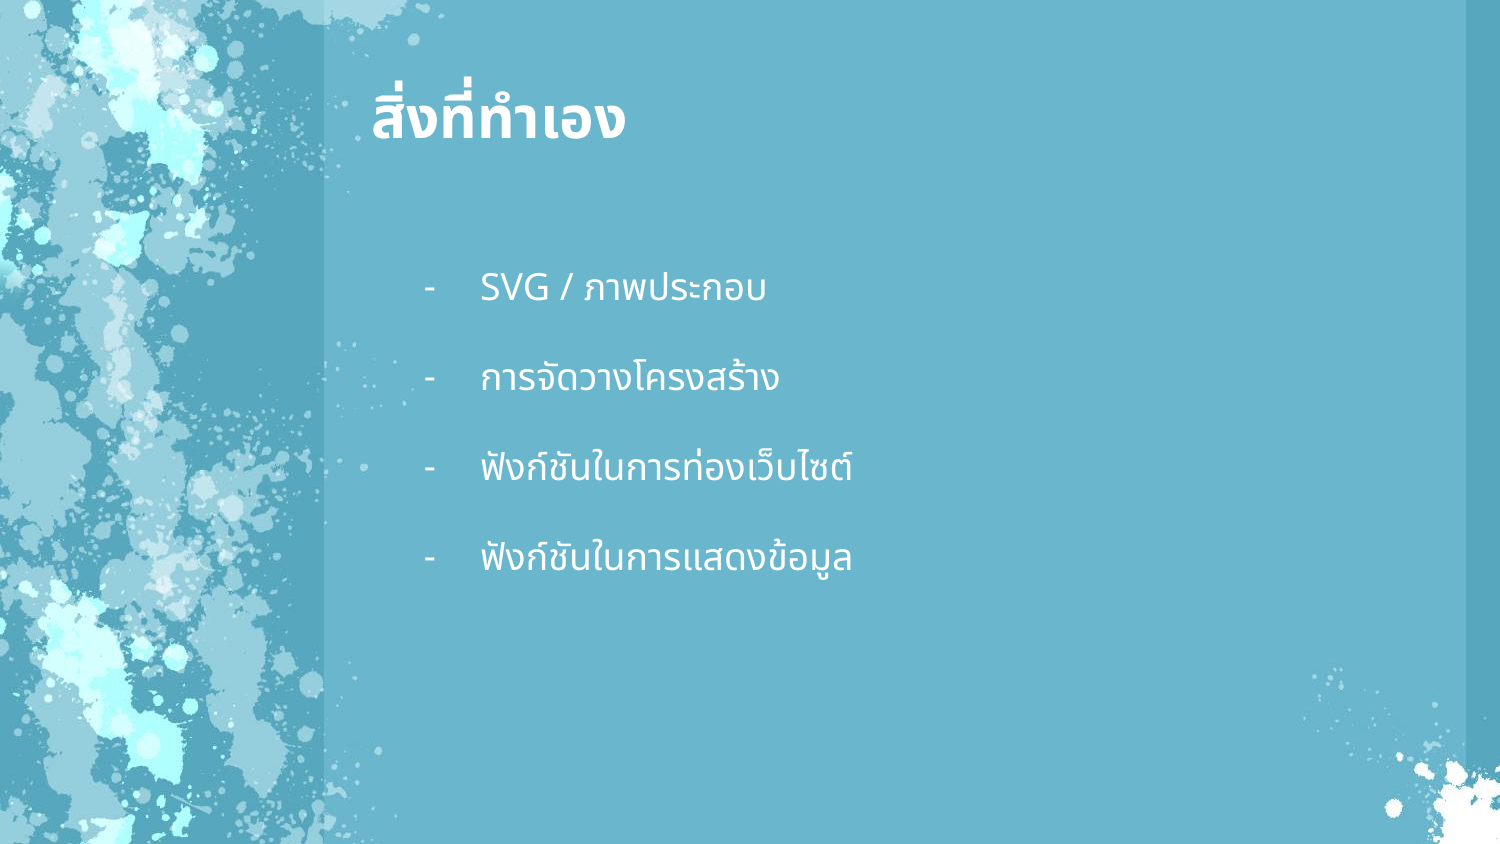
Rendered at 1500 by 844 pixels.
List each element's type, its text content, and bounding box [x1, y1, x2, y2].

picture [0, 0, 1500, 844]
text_box SVG / ภาพประกอบ การจัดวางโครงสร้าง ฟังก์ชันในการท่องเว็บไซต์ ฟังก์ชันในการแสดงข้อมูล [390, 202, 1361, 786]
text_box สิ่งที่ทำเอง [356, 58, 1394, 171]
